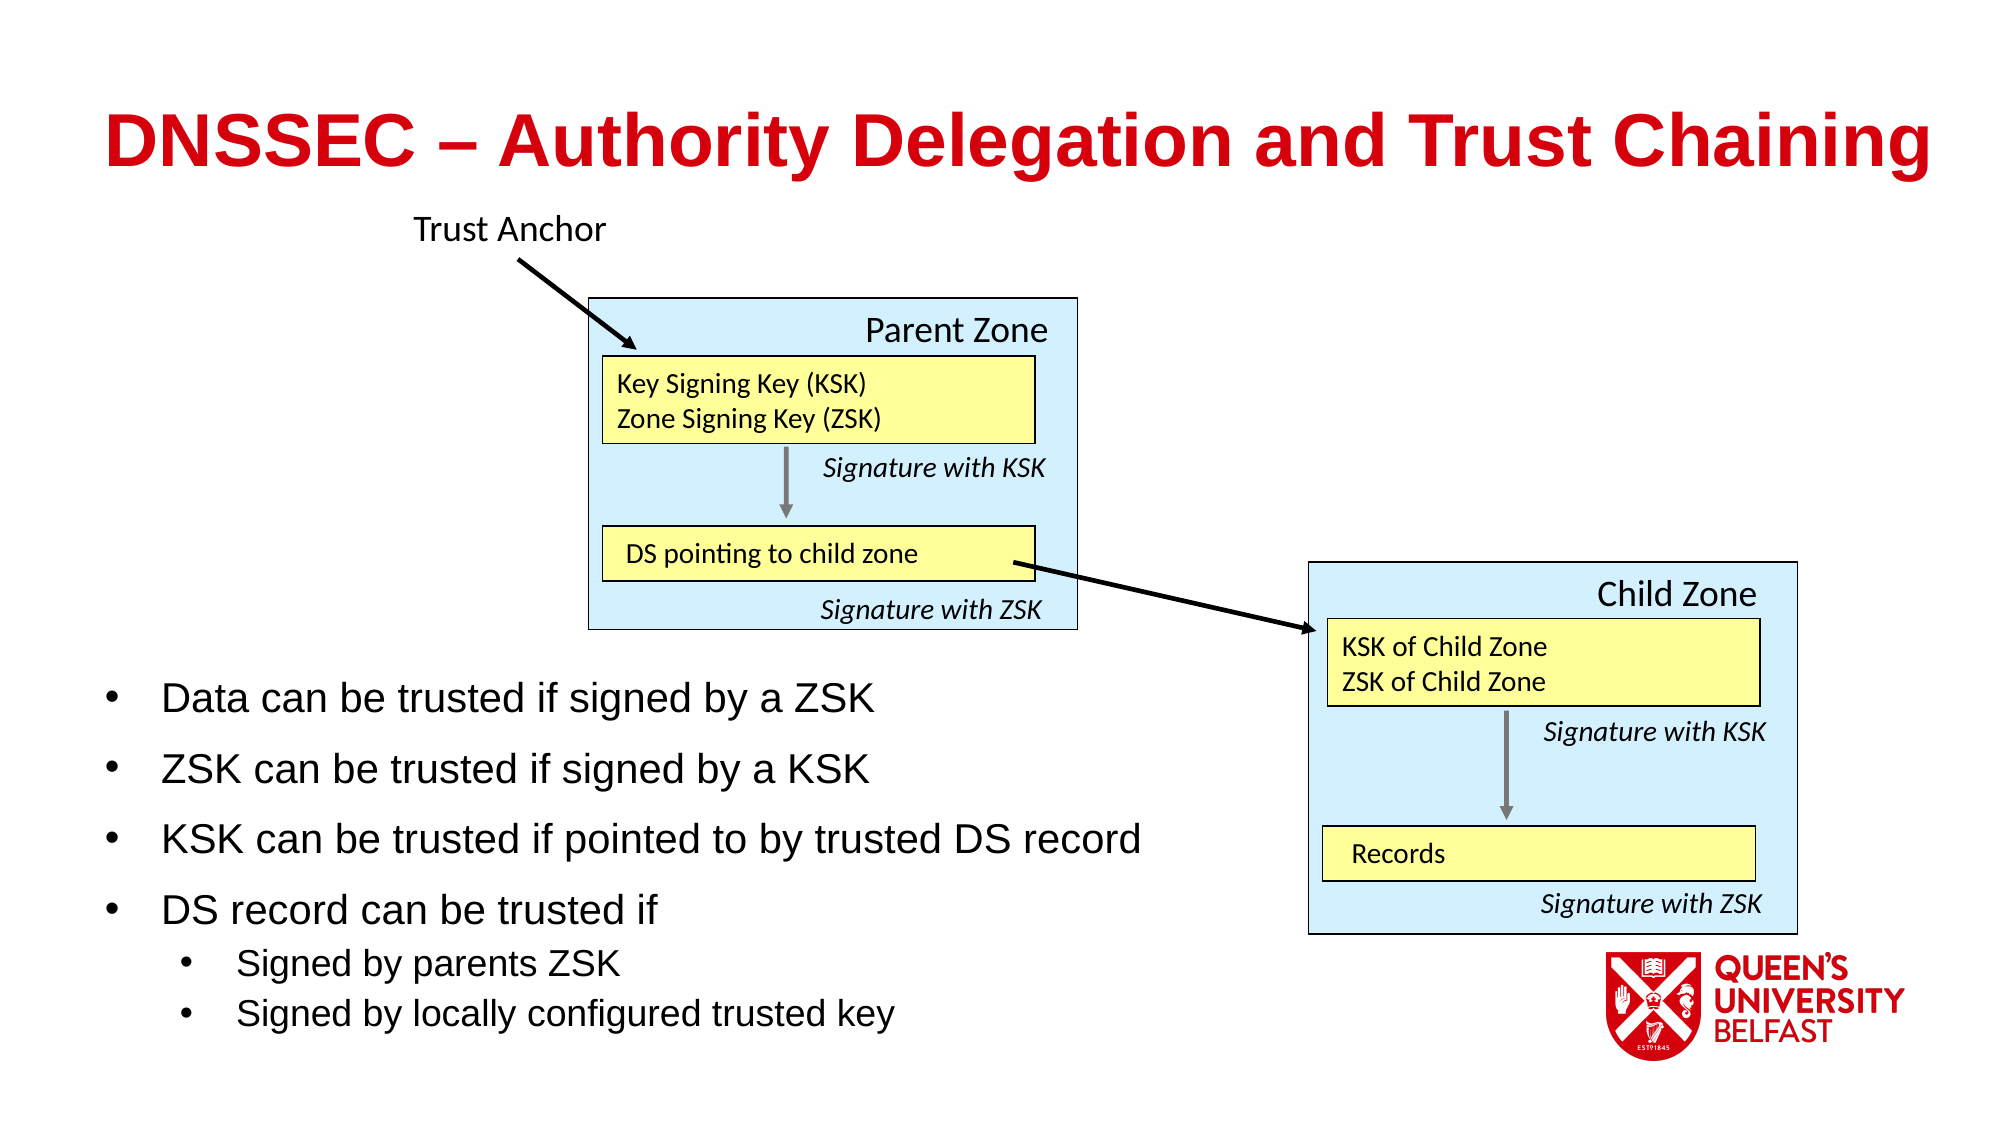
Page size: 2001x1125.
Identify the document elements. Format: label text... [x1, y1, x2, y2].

text_box Signature with ZSK [805, 582, 1057, 633]
text_box [1322, 826, 1756, 881]
text_box Signature with KSK [1528, 704, 1782, 755]
text_box [1013, 562, 1317, 635]
text_box DS pointing to child zone [610, 526, 934, 577]
text_box Parent Zone [850, 297, 1064, 358]
text_box Signature with KSK [808, 440, 1061, 491]
text_box Trust Anchor [398, 196, 622, 257]
text_box [517, 258, 637, 350]
text_box [780, 446, 793, 519]
text_box Key Signing Key (KSK) Zone Signing Key (ZSK) [602, 355, 1036, 444]
text_box [1500, 710, 1513, 821]
text_box Records [1336, 826, 1461, 877]
text_box [588, 298, 1078, 630]
list DNSSEC – Authority Delegation and Trust Chaining [90, 94, 1956, 210]
text_box [1308, 562, 1798, 935]
picture [1605, 948, 1906, 1065]
text_box Child Zone [1582, 561, 1773, 622]
text_box Signature with ZSK [1526, 876, 1778, 927]
text_box [602, 526, 1036, 581]
text_box KSK of Child Zone ZSK of Child Zone [1327, 618, 1761, 706]
list Data can be trusted if signed by a ZSK ZSK can be trusted if signed by a KSK KSK can be trusted if pointed to by trusted DS record DS record can be trusted if Signed by parents ZSK Signed by locally configured trusted key [90, 420, 1225, 1068]
